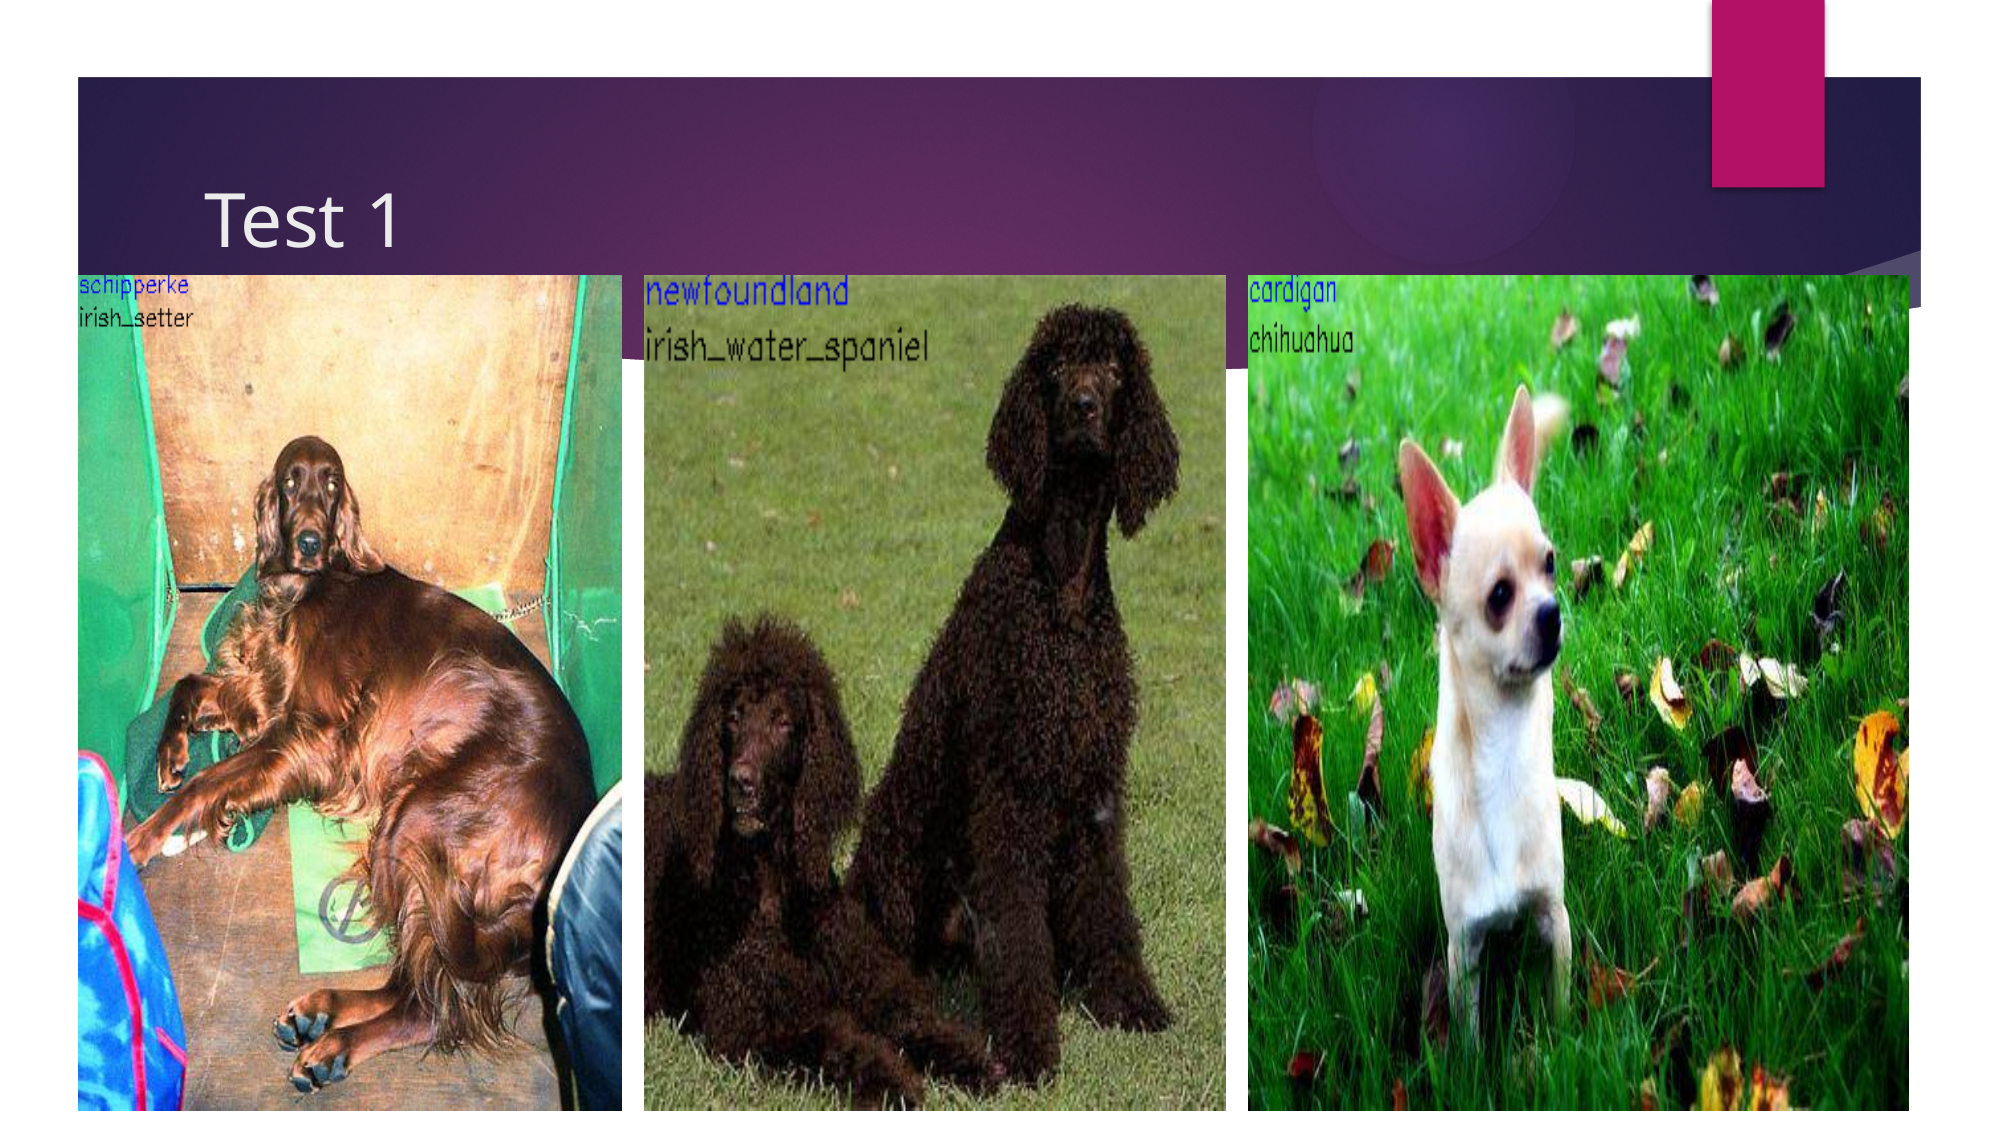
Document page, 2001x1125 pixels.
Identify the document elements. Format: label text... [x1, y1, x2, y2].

title Test 1 [189, 159, 1627, 276]
picture [644, 275, 1226, 1111]
picture [1248, 275, 1909, 1111]
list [78, 275, 622, 1111]
